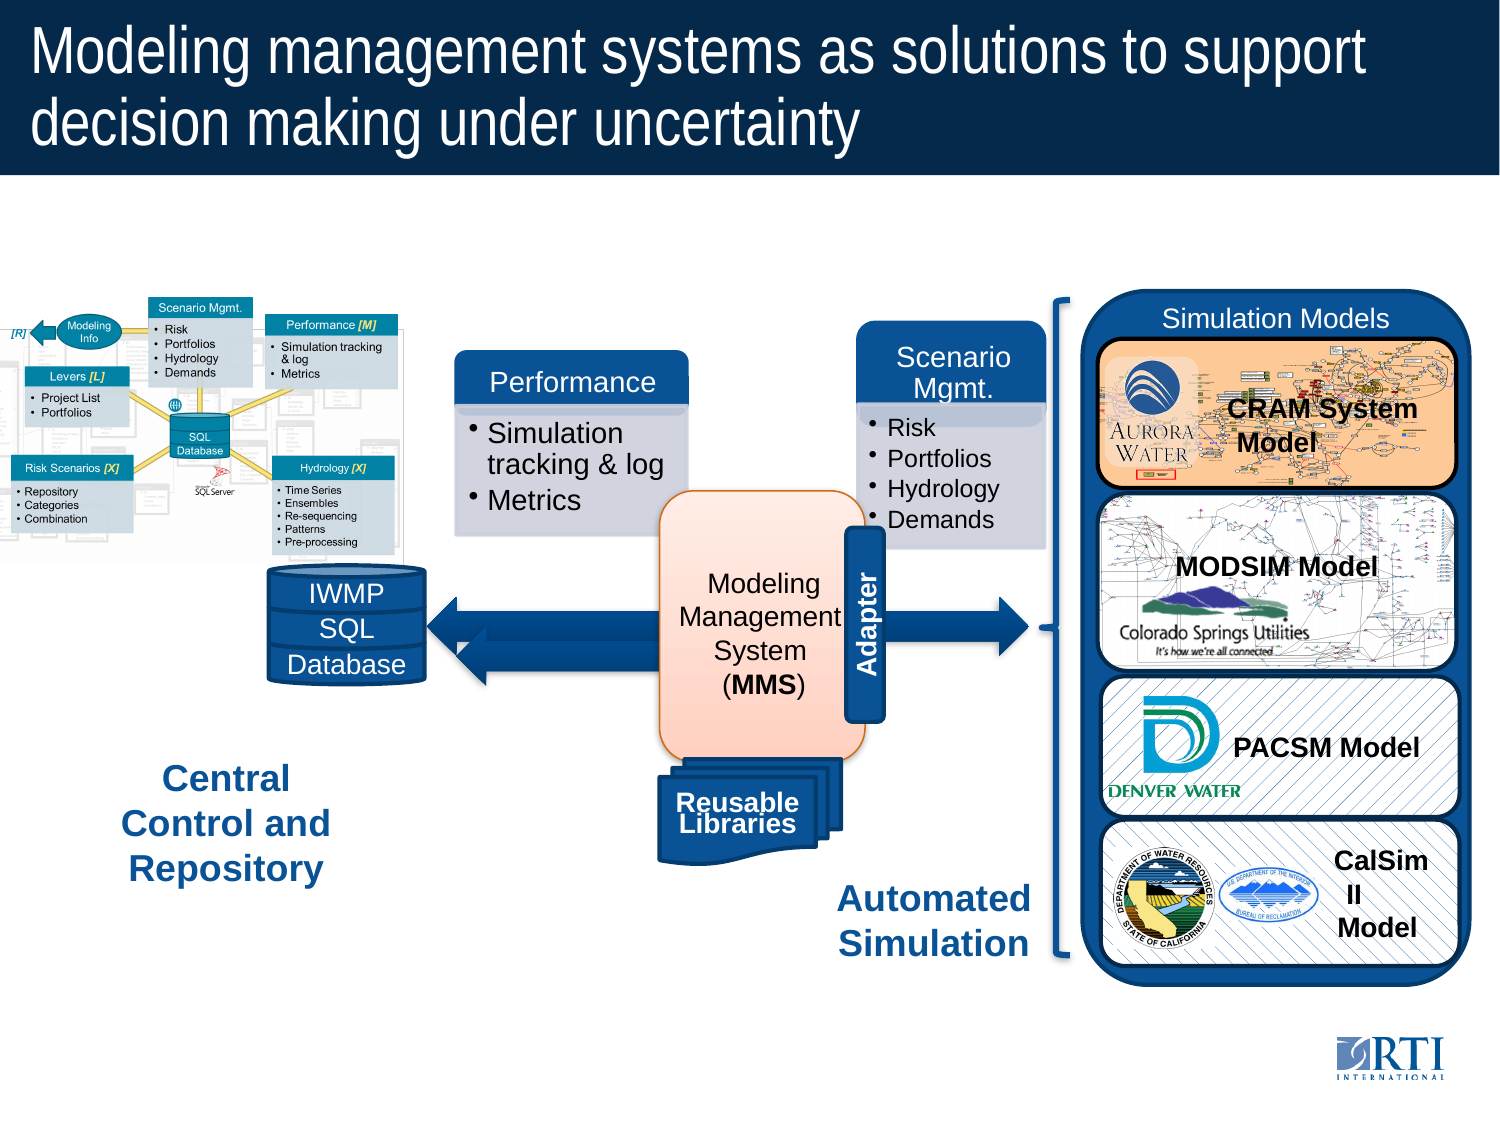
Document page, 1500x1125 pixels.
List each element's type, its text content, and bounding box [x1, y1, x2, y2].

text_box Central Control and Repository [100, 746, 353, 897]
text_box [1038, 296, 1071, 959]
text_box [889, 596, 1029, 657]
picture [1108, 696, 1240, 797]
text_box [659, 489, 885, 865]
text_box [429, 596, 653, 654]
picture [1099, 572, 1334, 672]
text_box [268, 565, 425, 685]
text_box PACSM Model [1098, 674, 1462, 818]
text_box MODSIM Model [1095, 491, 1459, 673]
text_box Simulation Models [1109, 975, 1443, 987]
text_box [857, 322, 1045, 551]
picture [1337, 1037, 1444, 1080]
title Modeling management systems as solutions to support decision making under uncertainty [0, 0, 1500, 176]
text_box CRAM System Model [1095, 336, 1459, 491]
text_box Simulation Models [1080, 288, 1472, 962]
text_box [456, 344, 687, 535]
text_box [1104, 356, 1199, 468]
picture [0, 297, 404, 566]
text_box Automated Simulation [817, 866, 1051, 971]
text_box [1100, 819, 1460, 967]
text_box [456, 626, 653, 687]
